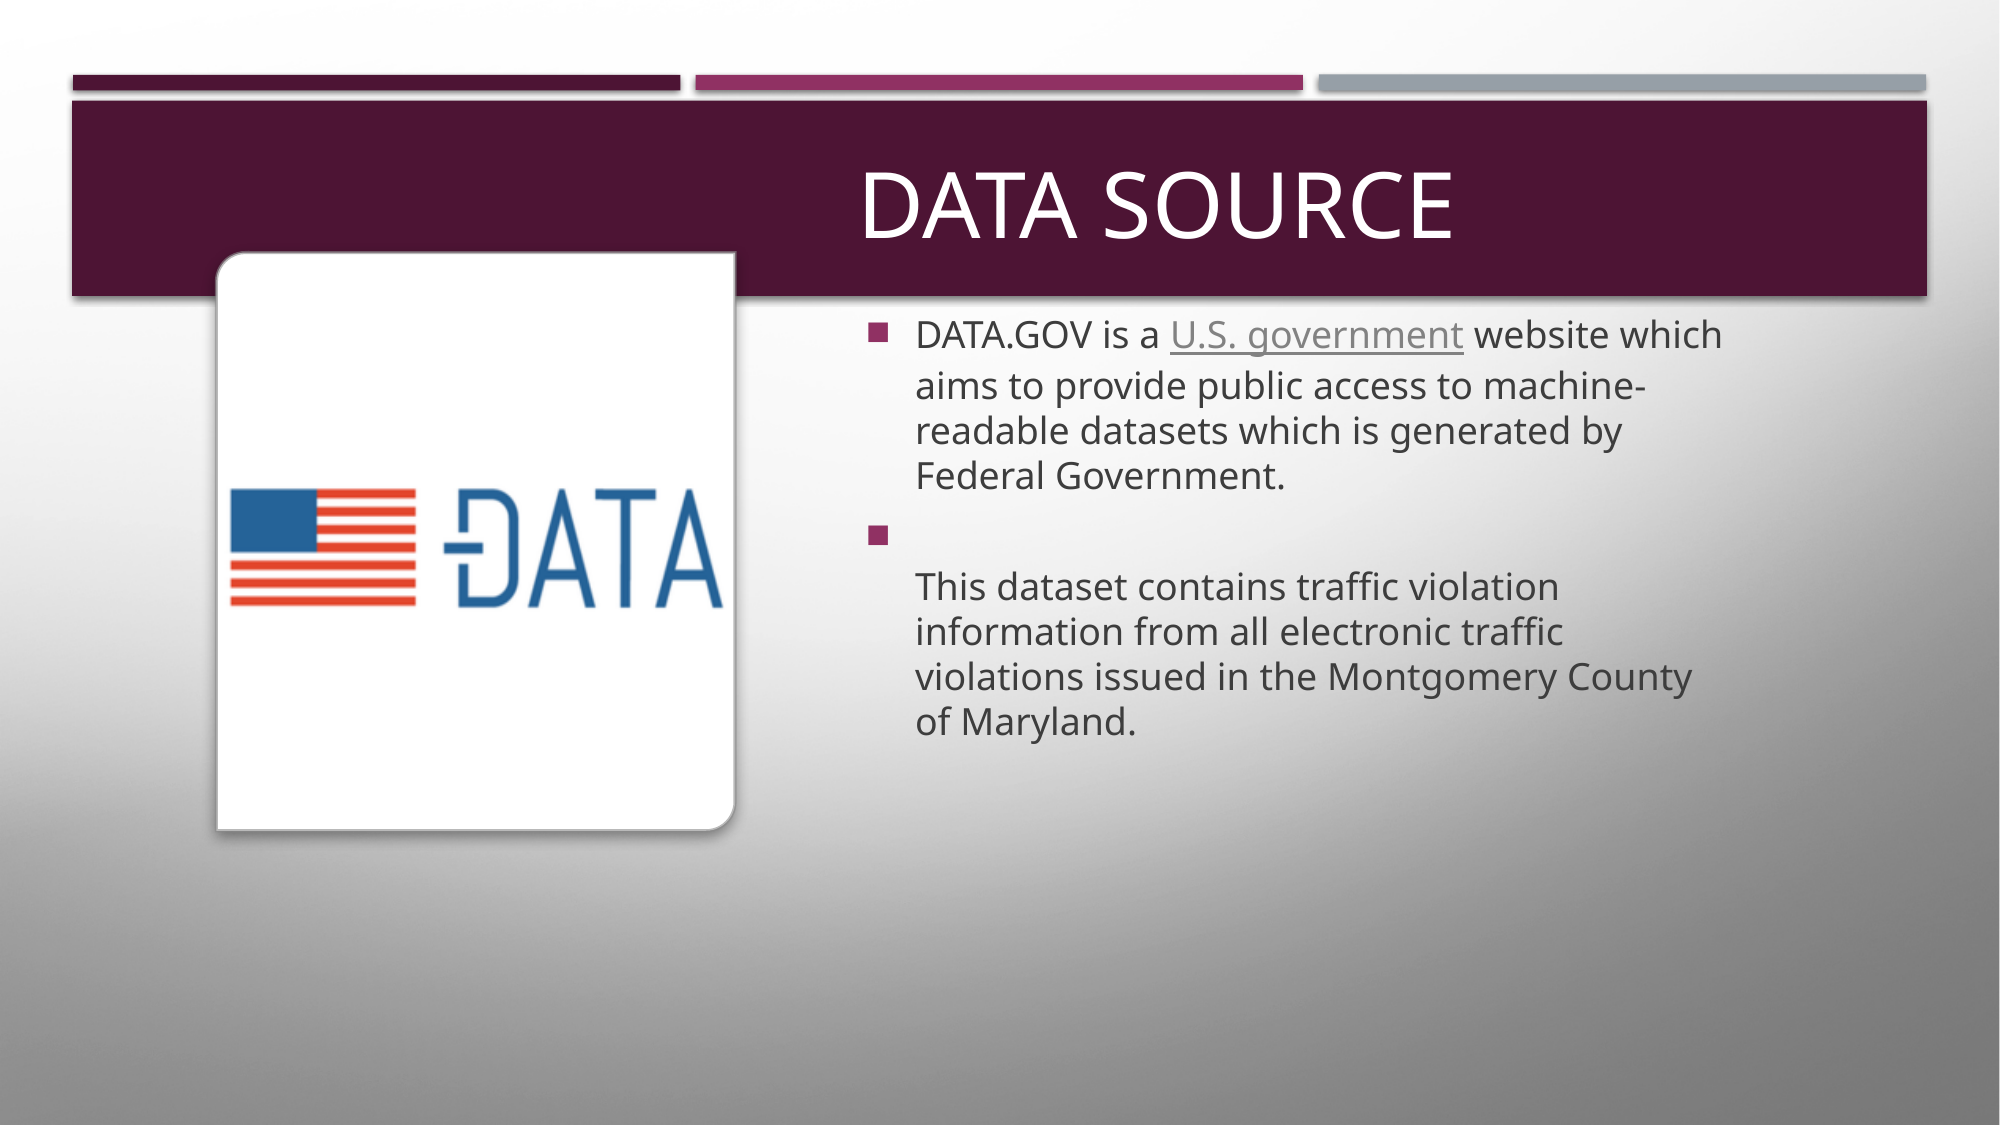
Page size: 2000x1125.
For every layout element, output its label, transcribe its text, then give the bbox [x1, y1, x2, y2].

picture [215, 252, 736, 832]
title Data source [842, 85, 1750, 265]
list DATA.GOV is a U.S. government website which aims to provide public access to machine-readable datasets which is generated by Federal Government. This dataset contains traffic violation information from all electronic traffic violations issued in the Montgomery County of Maryland. [849, 256, 1750, 863]
